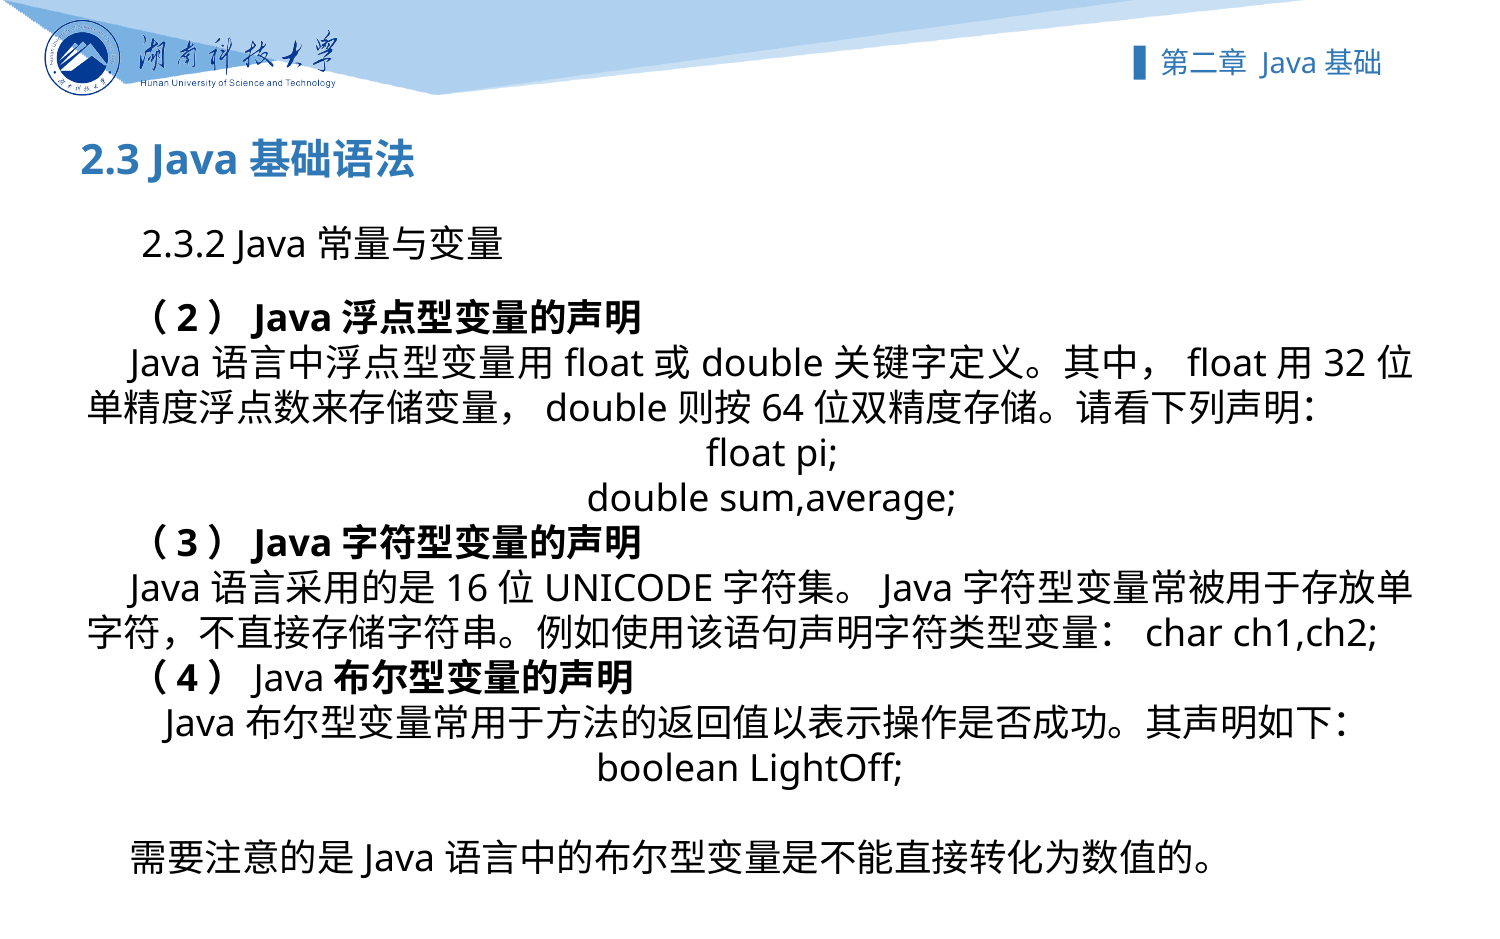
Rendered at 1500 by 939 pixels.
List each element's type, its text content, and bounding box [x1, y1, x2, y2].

text_box （2）Java浮点型变量的声明 Java语言中浮点型变量用float或double关键字定义。其中，float用32位单精度浮点数来存储变量，double则按64位双精度存储。请看下列声明： float pi; double sum,average; （3）Java字符型变量的声明 Java语言采用的是16位UNICODE字符集。Java字符型变量常被用于存放单字符，不直接存储字符串。例如使用该语句声明字符类型变量：char ch1,ch2; （4）Java布尔型变量的声明 Java布尔型变量常用于方法的返回值以表示操作是否成功。其声明如下：boolean LightOff; 需要注意的是Java语言中的布尔型变量是不能直接转化为数值的。 [71, 286, 1429, 932]
picture [0, 0, 1330, 99]
text_box 2.3.2 Java常量与变量 [126, 212, 937, 273]
text_box 2.3 Java基础语法 [65, 125, 711, 191]
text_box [1133, 37, 1486, 88]
